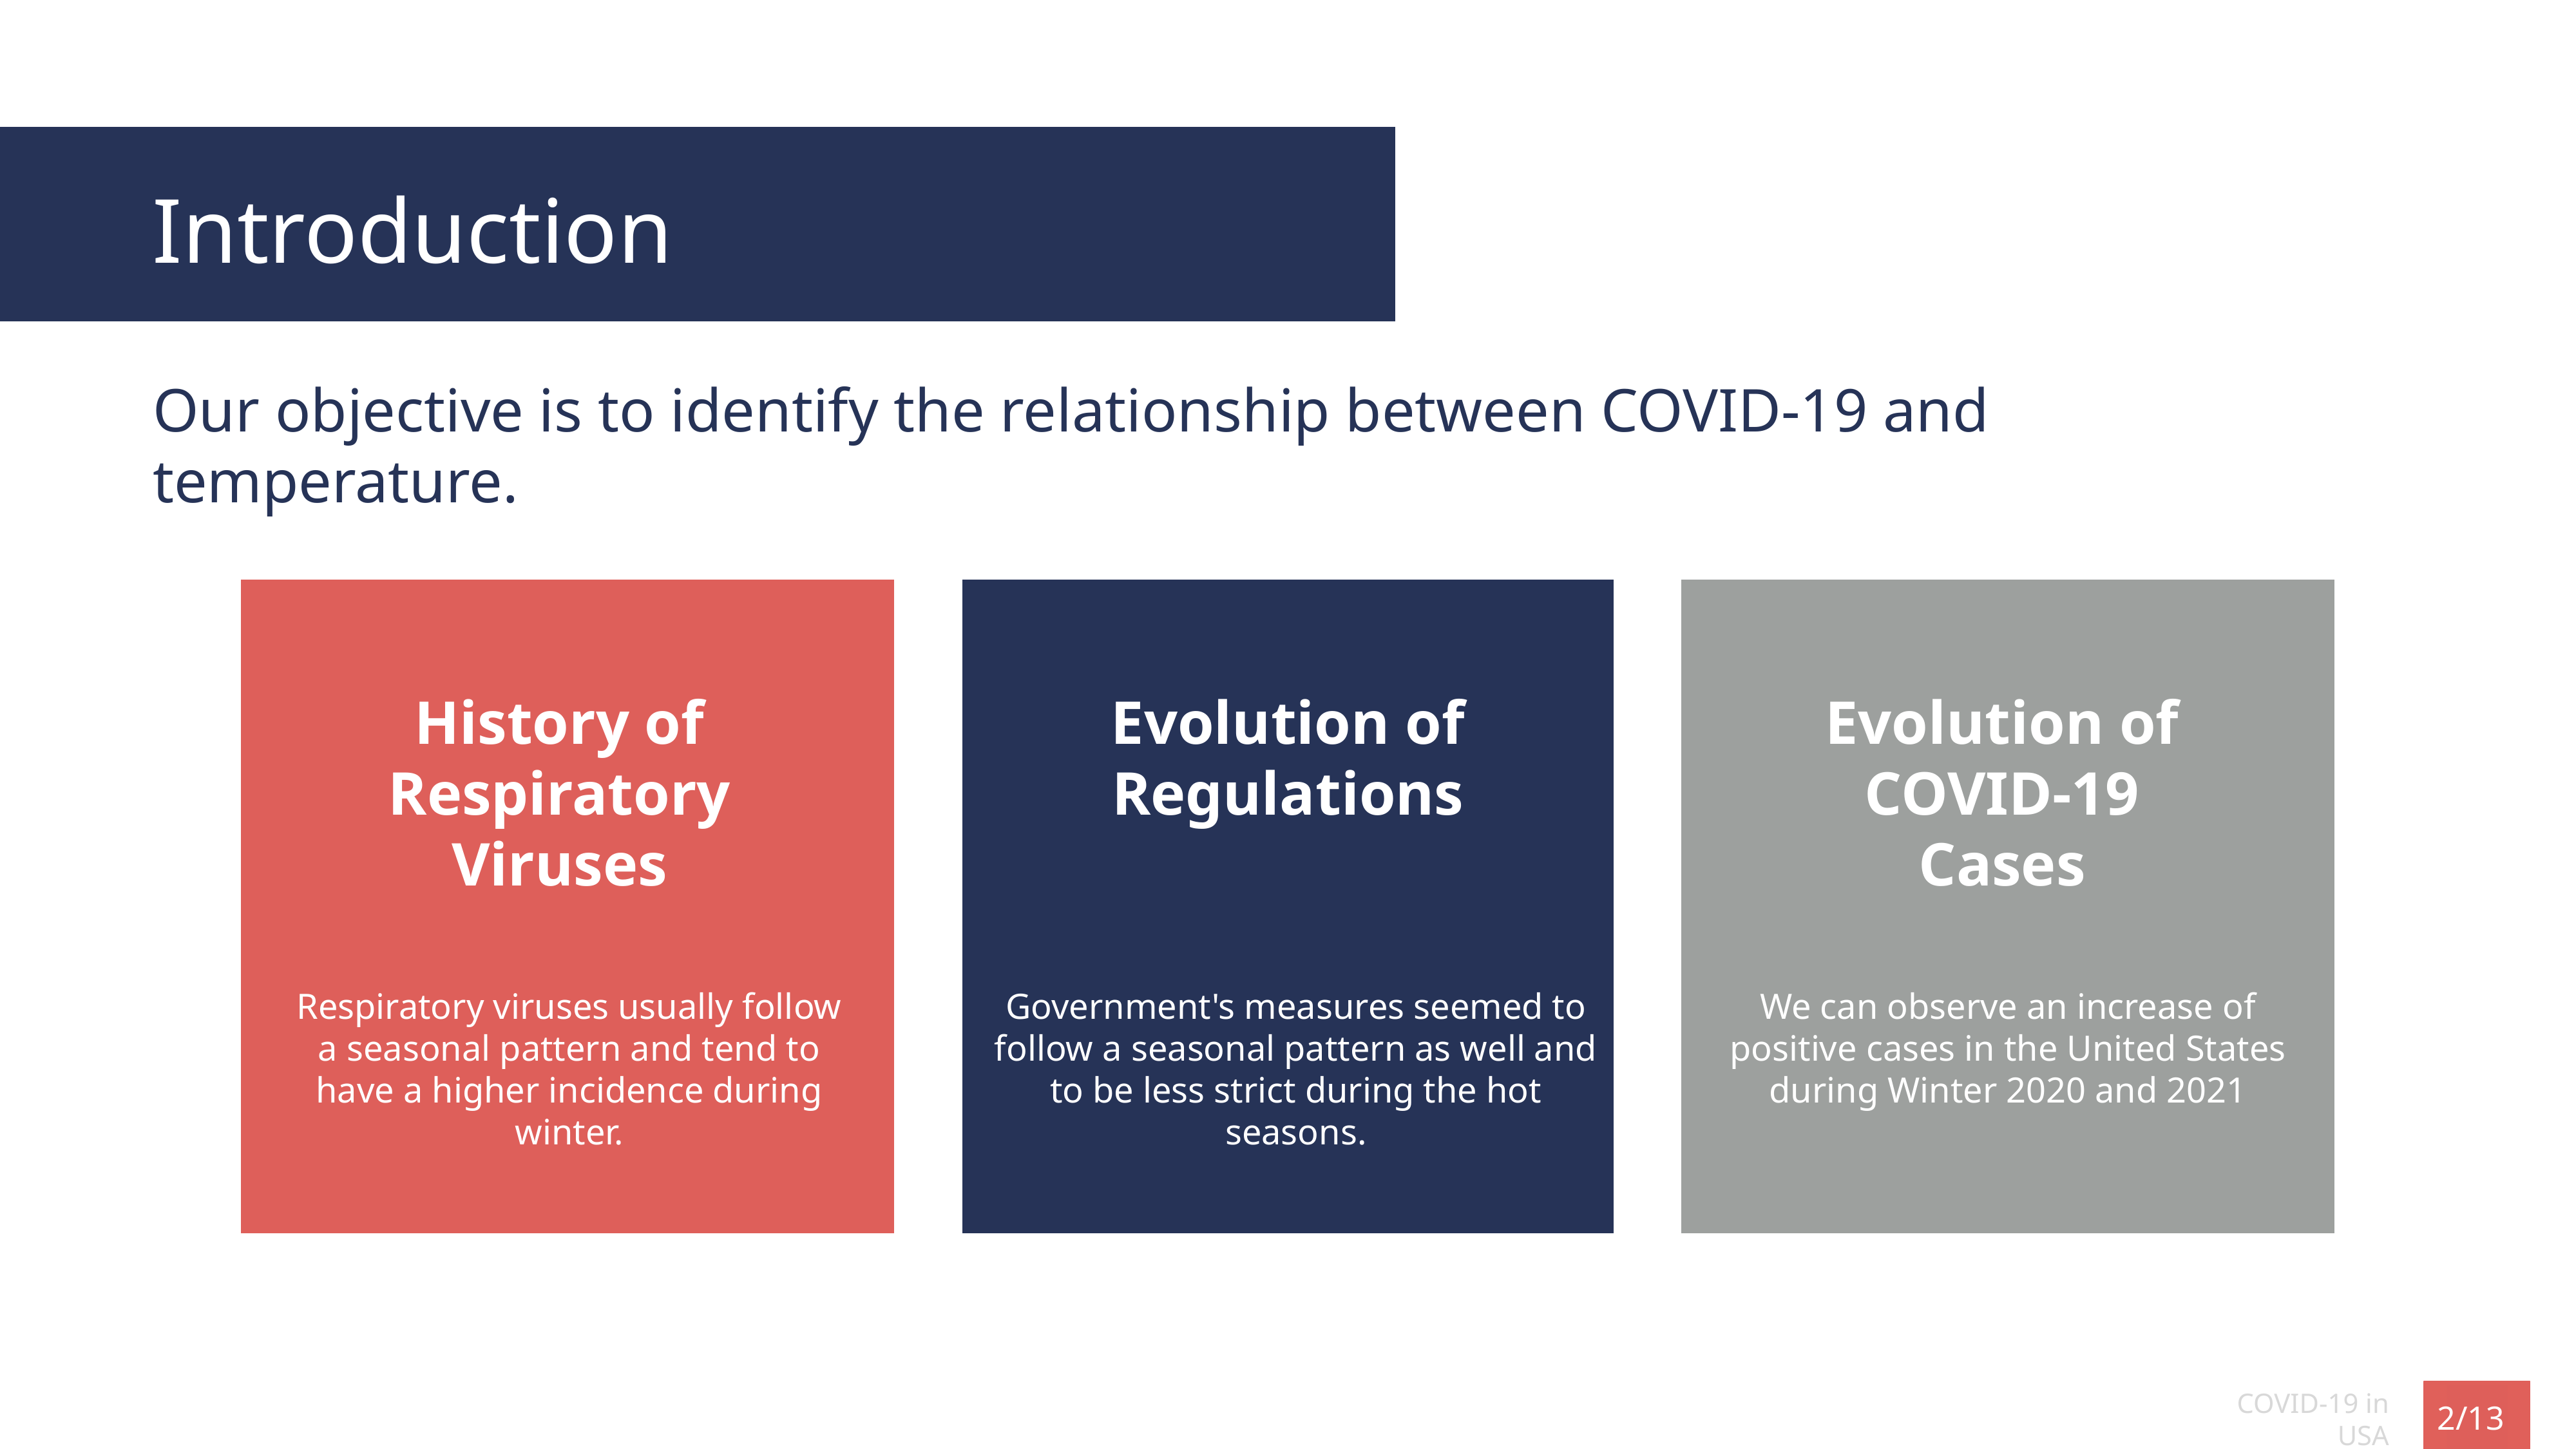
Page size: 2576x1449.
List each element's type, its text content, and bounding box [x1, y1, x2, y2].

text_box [0, 126, 1396, 322]
text_box We can observe an increase of positive cases in the United States during Winter 2020 and 2021 [1708, 980, 2308, 1116]
text_box Evolution of Regulations [1100, 680, 1476, 833]
text_box History of Respiratory Viruses [321, 680, 797, 833]
text_box Evolution of COVID-19 Cases [1779, 680, 2226, 833]
text_box Government's measures seemed to follow a seasonal pattern as well and to be less strict during the hot seasons. [970, 980, 1622, 1116]
text_box [962, 580, 1614, 1234]
text_box [1681, 580, 2335, 1234]
text_box Our objective is to identify the relationship between COVID-19 and temperature. [142, 368, 2318, 450]
text_box [241, 580, 895, 1234]
text_box Respiratory viruses usually follow a seasonal pattern and tend to have a higher incidence during winter. [278, 980, 861, 1116]
